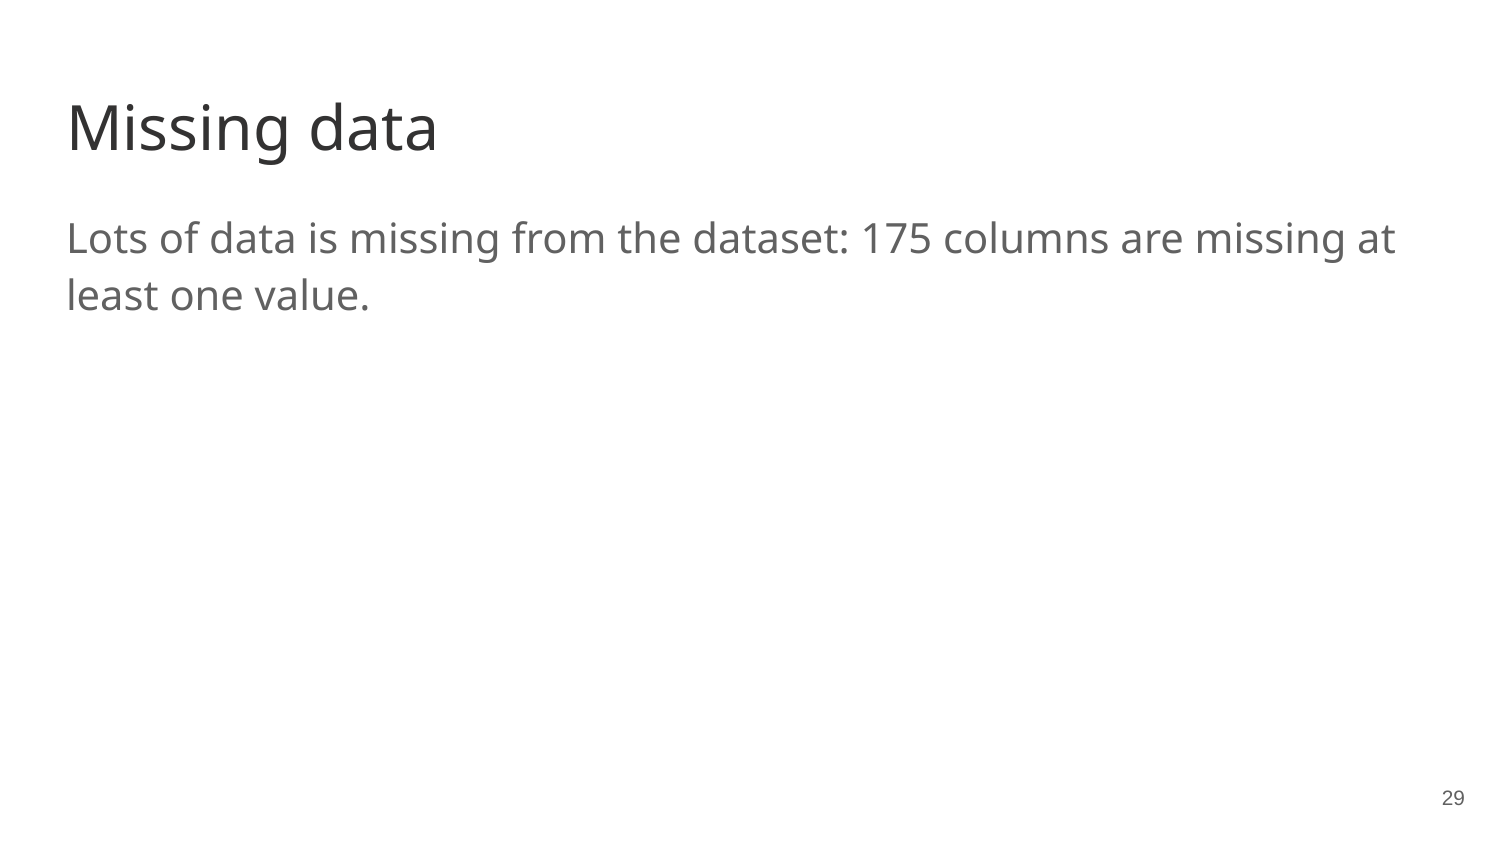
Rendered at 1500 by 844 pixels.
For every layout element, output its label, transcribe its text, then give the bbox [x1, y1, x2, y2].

title Missing data [51, 72, 1449, 167]
slide_number ‹#› [1389, 764, 1480, 830]
list Lots of data is missing from the dataset: 175 columns are missing at least one value. [51, 189, 1449, 750]
